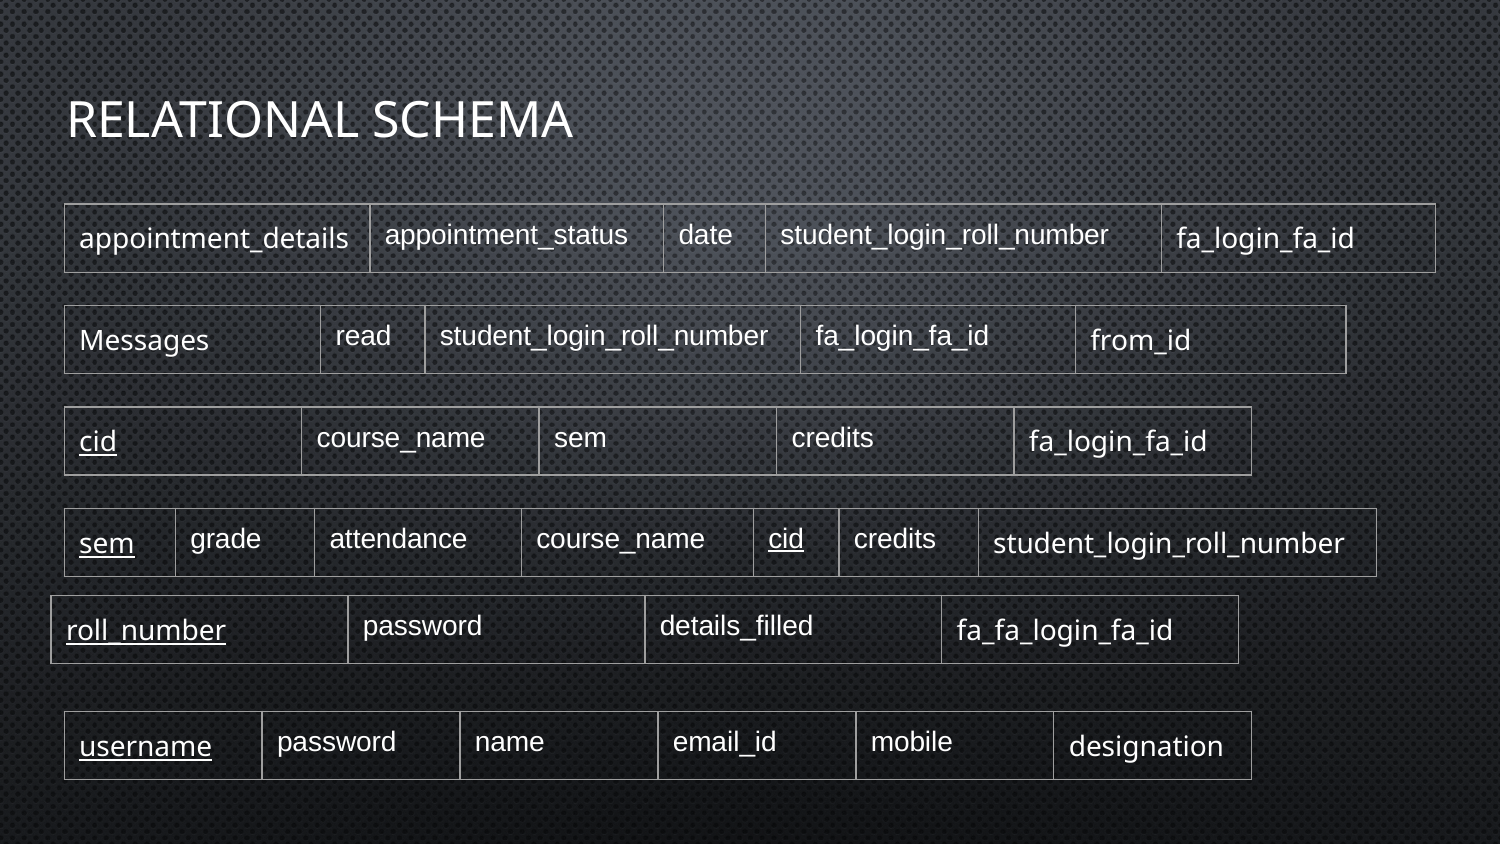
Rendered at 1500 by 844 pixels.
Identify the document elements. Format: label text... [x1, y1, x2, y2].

table_header sem [540, 408, 776, 474]
table_header appointment_details [65, 205, 369, 272]
table_header cid [65, 408, 301, 474]
table_header attendance [315, 509, 521, 576]
table_header course_name [302, 408, 538, 474]
table_header password [349, 596, 644, 663]
table_header credits [777, 408, 1013, 474]
table_header details_filled [646, 596, 941, 663]
table_header fa_fa_login_fa_id [942, 596, 1238, 663]
table_header appointment_status [371, 205, 663, 272]
table_header student_login_roll_number [766, 205, 1161, 272]
table_header credits [840, 509, 978, 576]
table_header date [664, 205, 765, 272]
table_header read [321, 306, 424, 373]
table_header fa_login_fa_id [1015, 408, 1251, 474]
table_header mobile [857, 712, 1053, 779]
table_header roll_number [52, 596, 347, 663]
table_header designation [1054, 712, 1251, 779]
table_header sem [65, 509, 175, 576]
table_header course_name [522, 509, 753, 576]
table_header fa_login_fa_id [801, 306, 1075, 373]
table_header student_login_roll_number [979, 509, 1376, 576]
table_header grade [176, 509, 314, 576]
table_header password [263, 712, 459, 779]
table_header fa_login_fa_id [1162, 205, 1435, 272]
table_header username [65, 712, 261, 779]
table_header Messages [65, 306, 320, 373]
table_header cid [754, 509, 838, 576]
table_header from_id [1076, 306, 1345, 373]
table_header email_id [659, 712, 855, 779]
title Relational Schema [51, 72, 1449, 167]
table_header student_login_roll_number [426, 306, 800, 373]
table_header name [461, 712, 657, 779]
